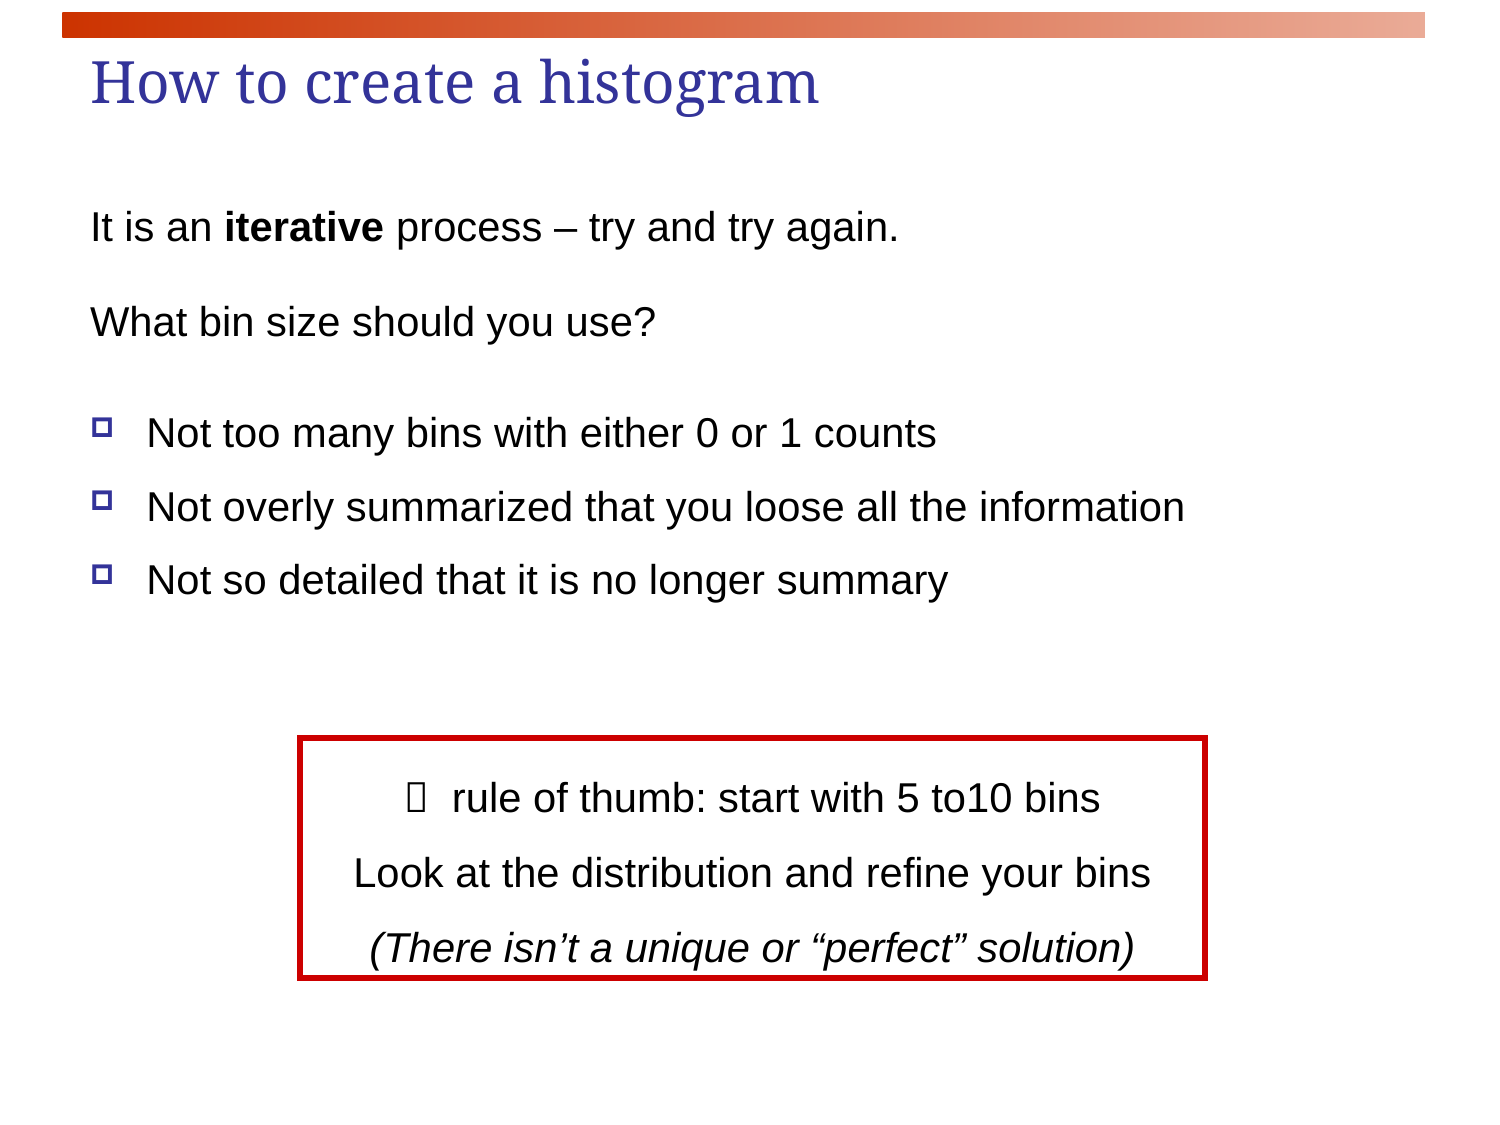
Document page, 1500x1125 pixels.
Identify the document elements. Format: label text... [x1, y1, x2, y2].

list It is an iterative process – try and try again. What bin size should you use? Not too many bins with either 0 or 1 counts Not overly summarized that you loose all the information Not so detailed that it is no longer summary [75, 187, 1425, 713]
title How to create a histogram [75, 37, 1425, 163]
text_box  rule of thumb: start with 5 to10 bins Look at the distribution and refine your bins (There isn’t a unique or “perfect” solution) [299, 737, 1206, 978]
